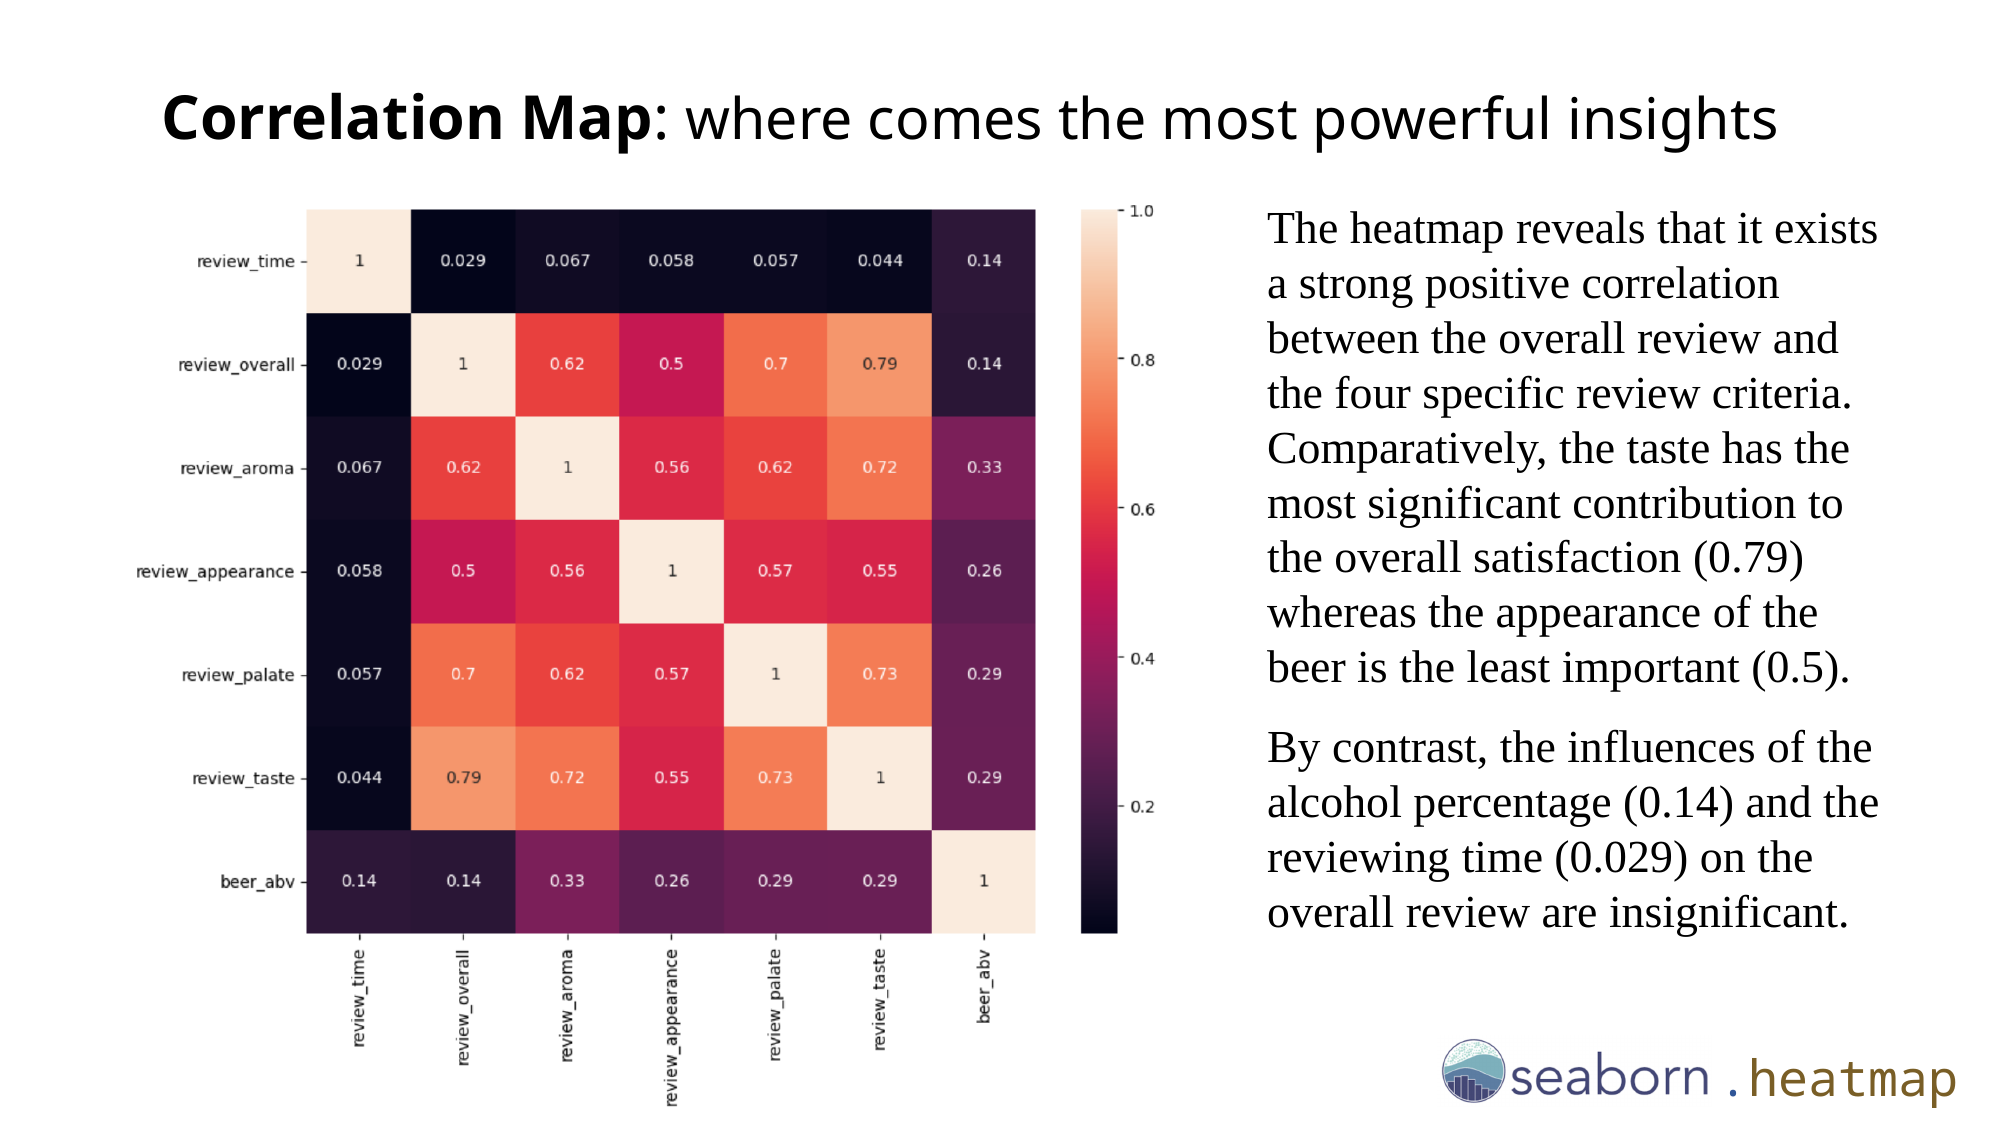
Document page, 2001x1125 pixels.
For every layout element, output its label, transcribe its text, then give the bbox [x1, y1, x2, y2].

text_box The heatmap reveals that it exists a strong positive correlation between the overall review and the four specific review criteria. Comparatively, the taste has the most significant contribution to the overall satisfaction (0.79) whereas the appearance of the beer is the least important (0.5). By contrast, the influences of the alcohol percentage (0.14) and the reviewing time (0.029) on the overall review are insignificant. [1252, 189, 1897, 945]
picture [119, 187, 1189, 1109]
title Correlation Map: where comes the most powerful insights [146, 56, 1895, 183]
text_box .heatmap [1703, 1038, 1978, 1125]
picture [1437, 1035, 1712, 1107]
